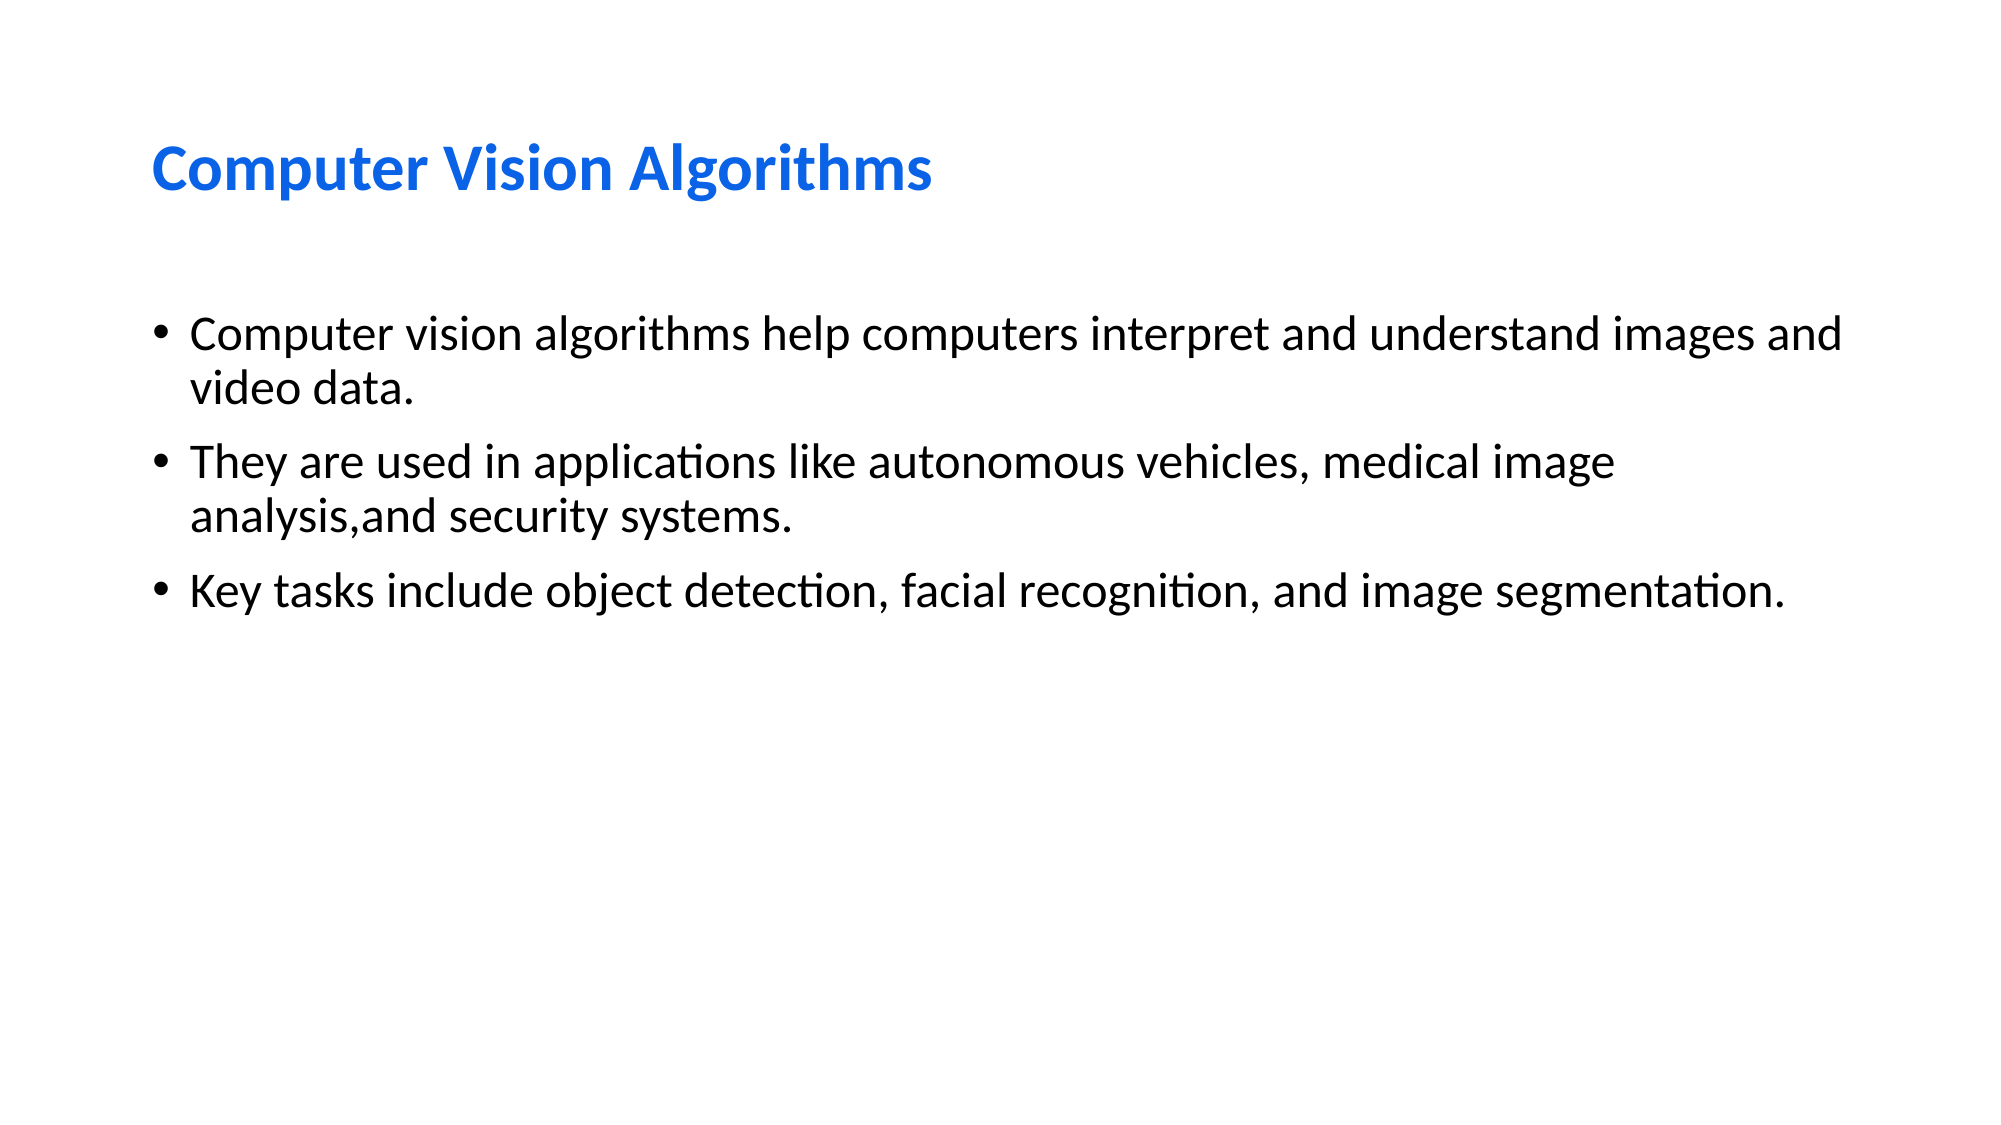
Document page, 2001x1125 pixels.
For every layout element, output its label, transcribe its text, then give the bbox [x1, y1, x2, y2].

title Computer Vision Algorithms [137, 59, 1863, 278]
list Computer vision algorithms help computers interpret and understand images and video data. They are used in applications like autonomous vehicles, medical image analysis,and security systems. Key tasks include object detection, facial recognition, and image segmentation. [137, 299, 1863, 1014]
